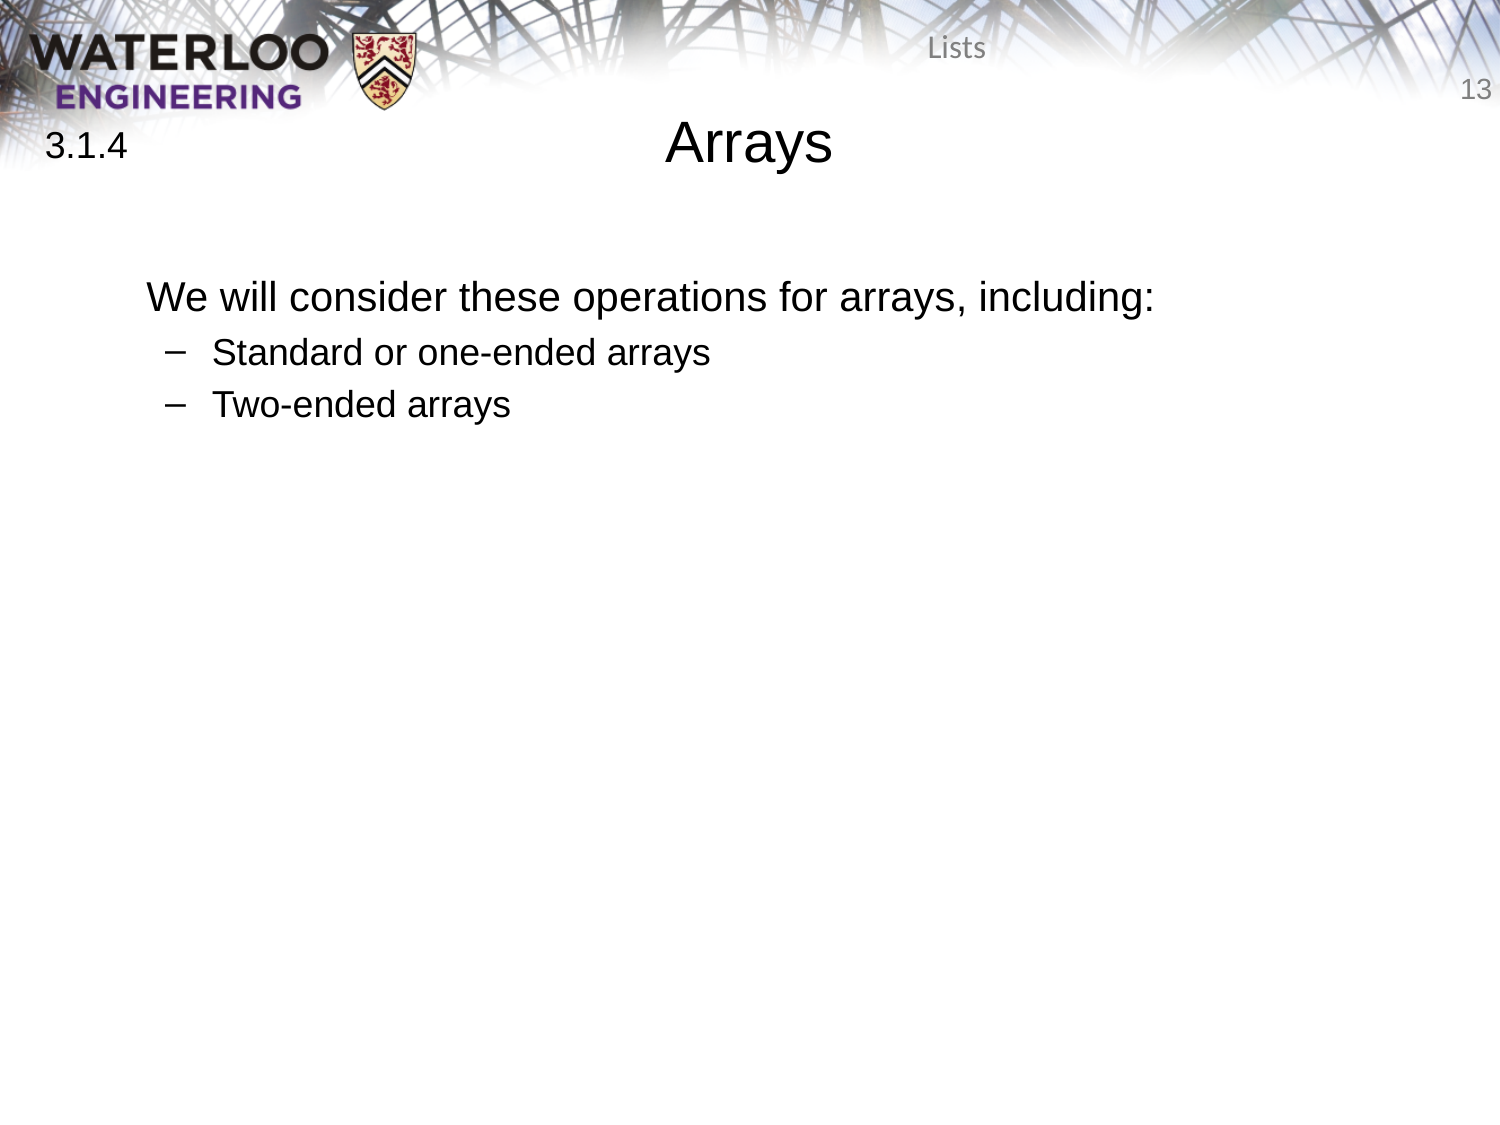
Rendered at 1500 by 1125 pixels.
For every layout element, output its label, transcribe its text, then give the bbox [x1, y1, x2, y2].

picture [0, 0, 1500, 1125]
text_box 3.1.4 [30, 113, 144, 174]
text_box We will consider these operations for arrays, including: Standard or one-ended arrays Two-ended arrays [74, 262, 1425, 1005]
title Arrays [74, 44, 1426, 233]
